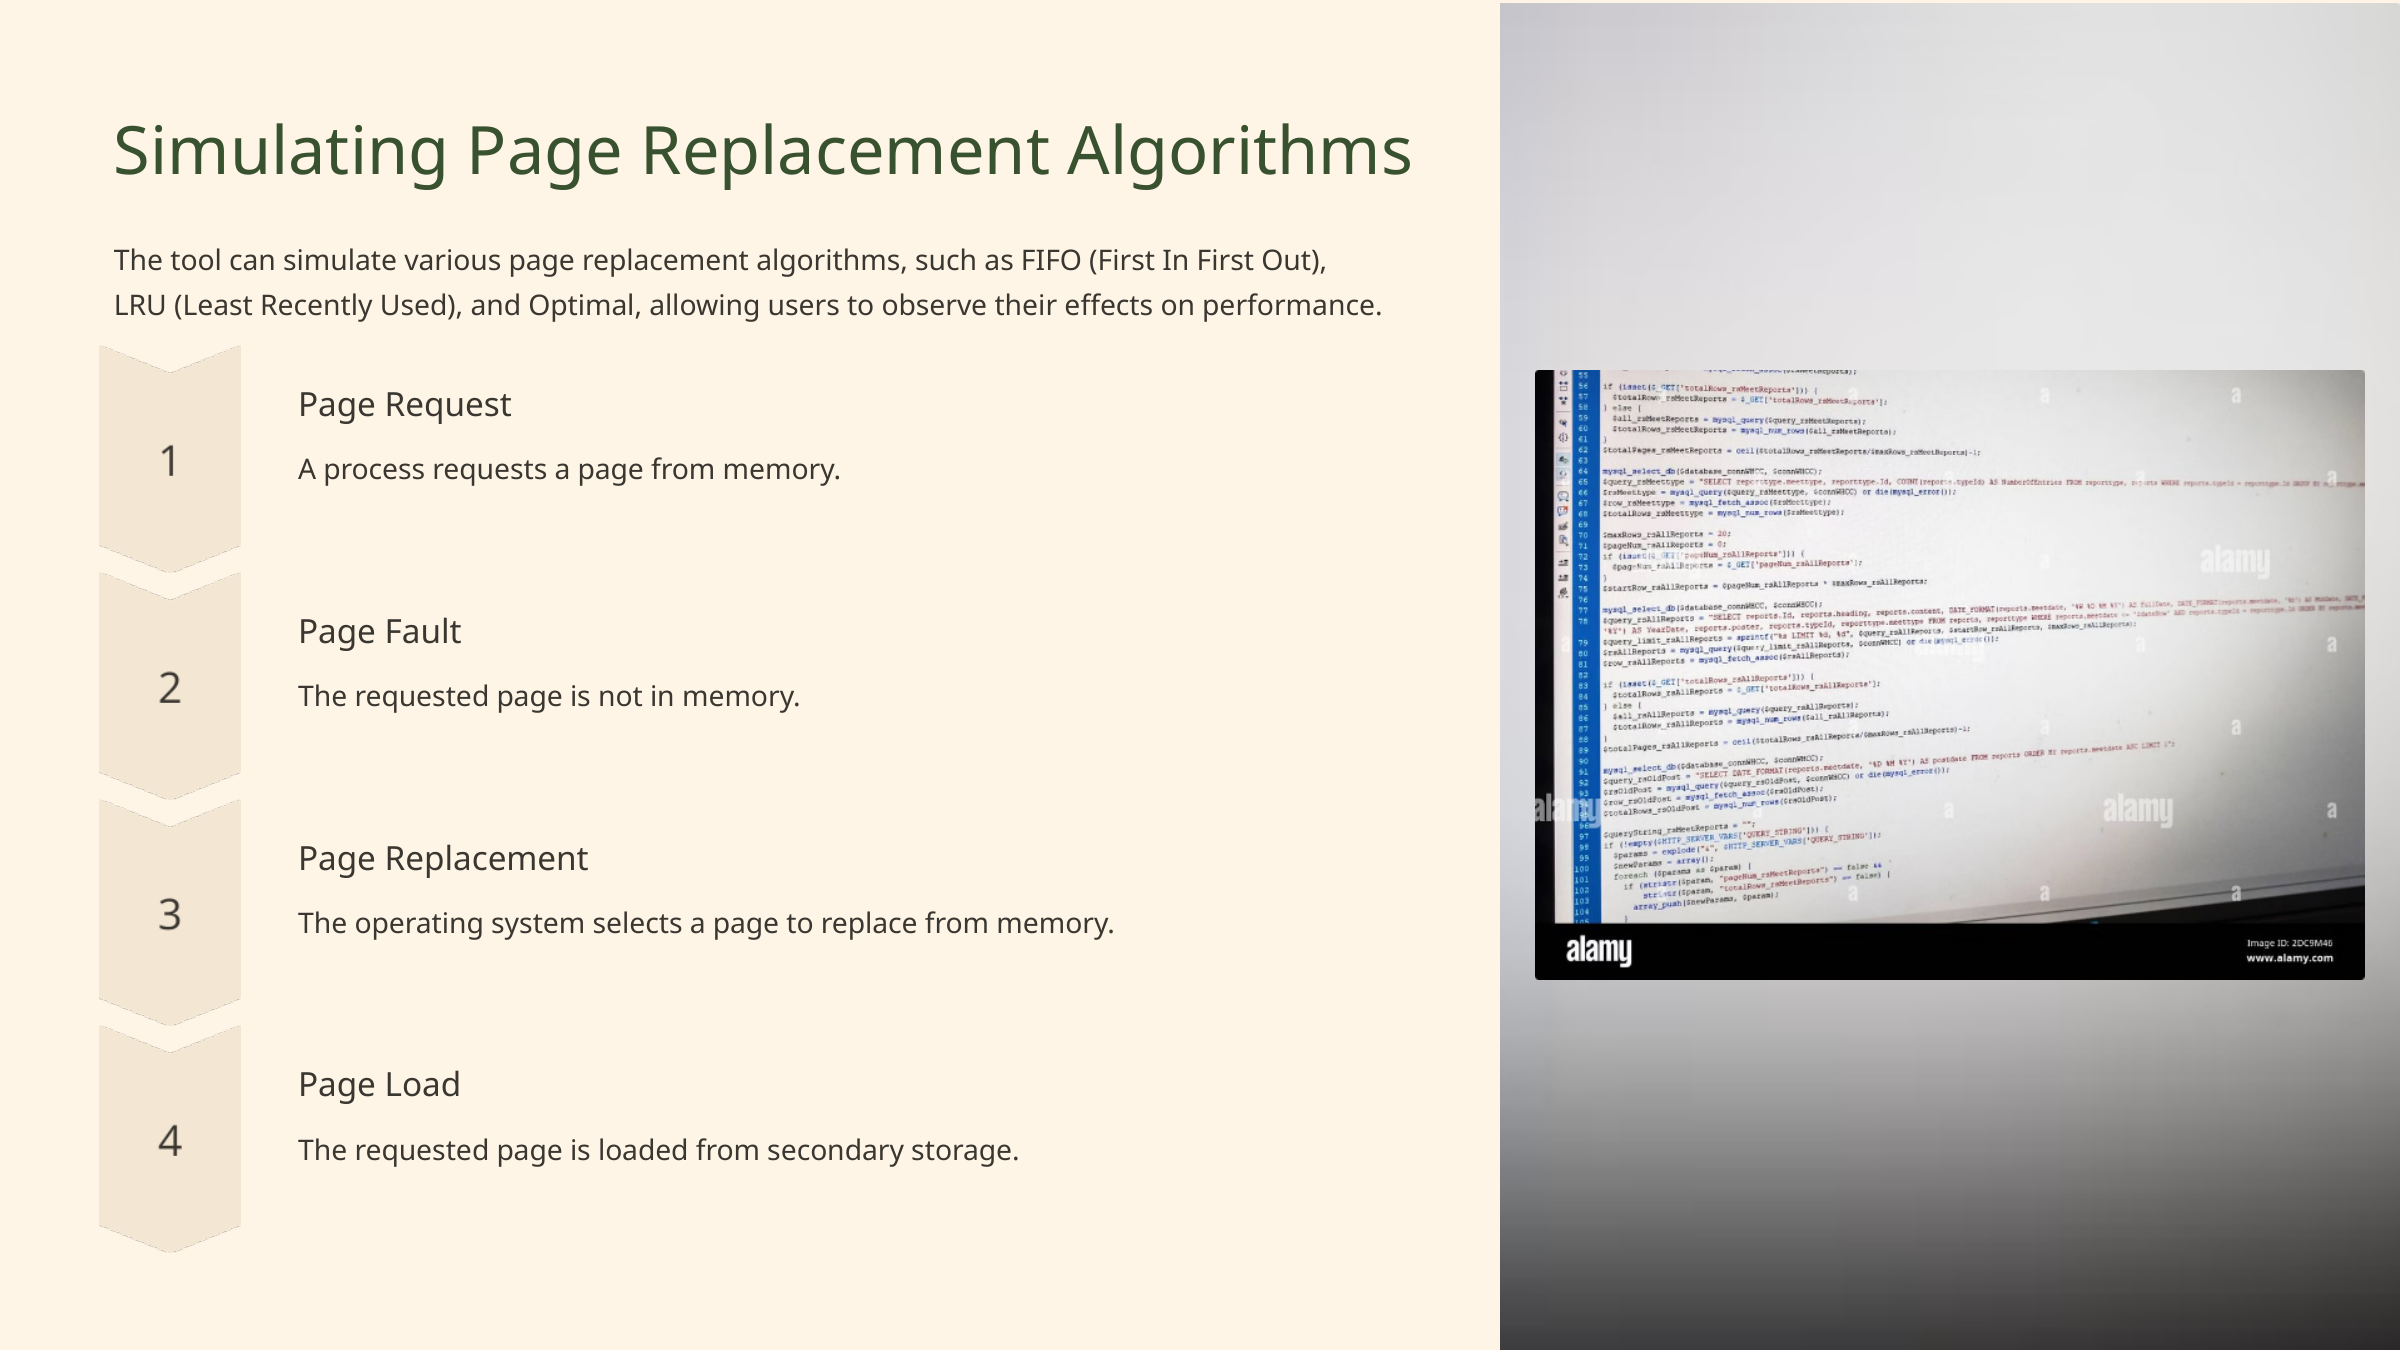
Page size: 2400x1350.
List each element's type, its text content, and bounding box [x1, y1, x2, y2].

text_box The requested page is not in memory. [283, 659, 1401, 705]
text_box The requested page is loaded from secondary storage. [283, 1113, 1401, 1159]
text_box A process requests a page from memory. [283, 432, 1401, 478]
picture [99, 345, 241, 1253]
text_box The operating system selects a page to replace from memory. [283, 886, 1401, 932]
text_box The tool can simulate various page replacement algorithms, such as FIFO (First In First Out), LRU (Least Recently Used), and Optimal, allowing users to observe their effects on performance. [99, 223, 1401, 314]
picture [1499, 3, 2400, 1350]
text_box Page Replacement [283, 827, 617, 870]
text_box Page Request [283, 373, 617, 416]
text_box [0, 0, 2400, 1350]
text_box Page Load [283, 1054, 617, 1096]
text_box Simulating Page Replacement Algorithms [99, 97, 1372, 181]
text_box Page Fault [283, 600, 617, 643]
